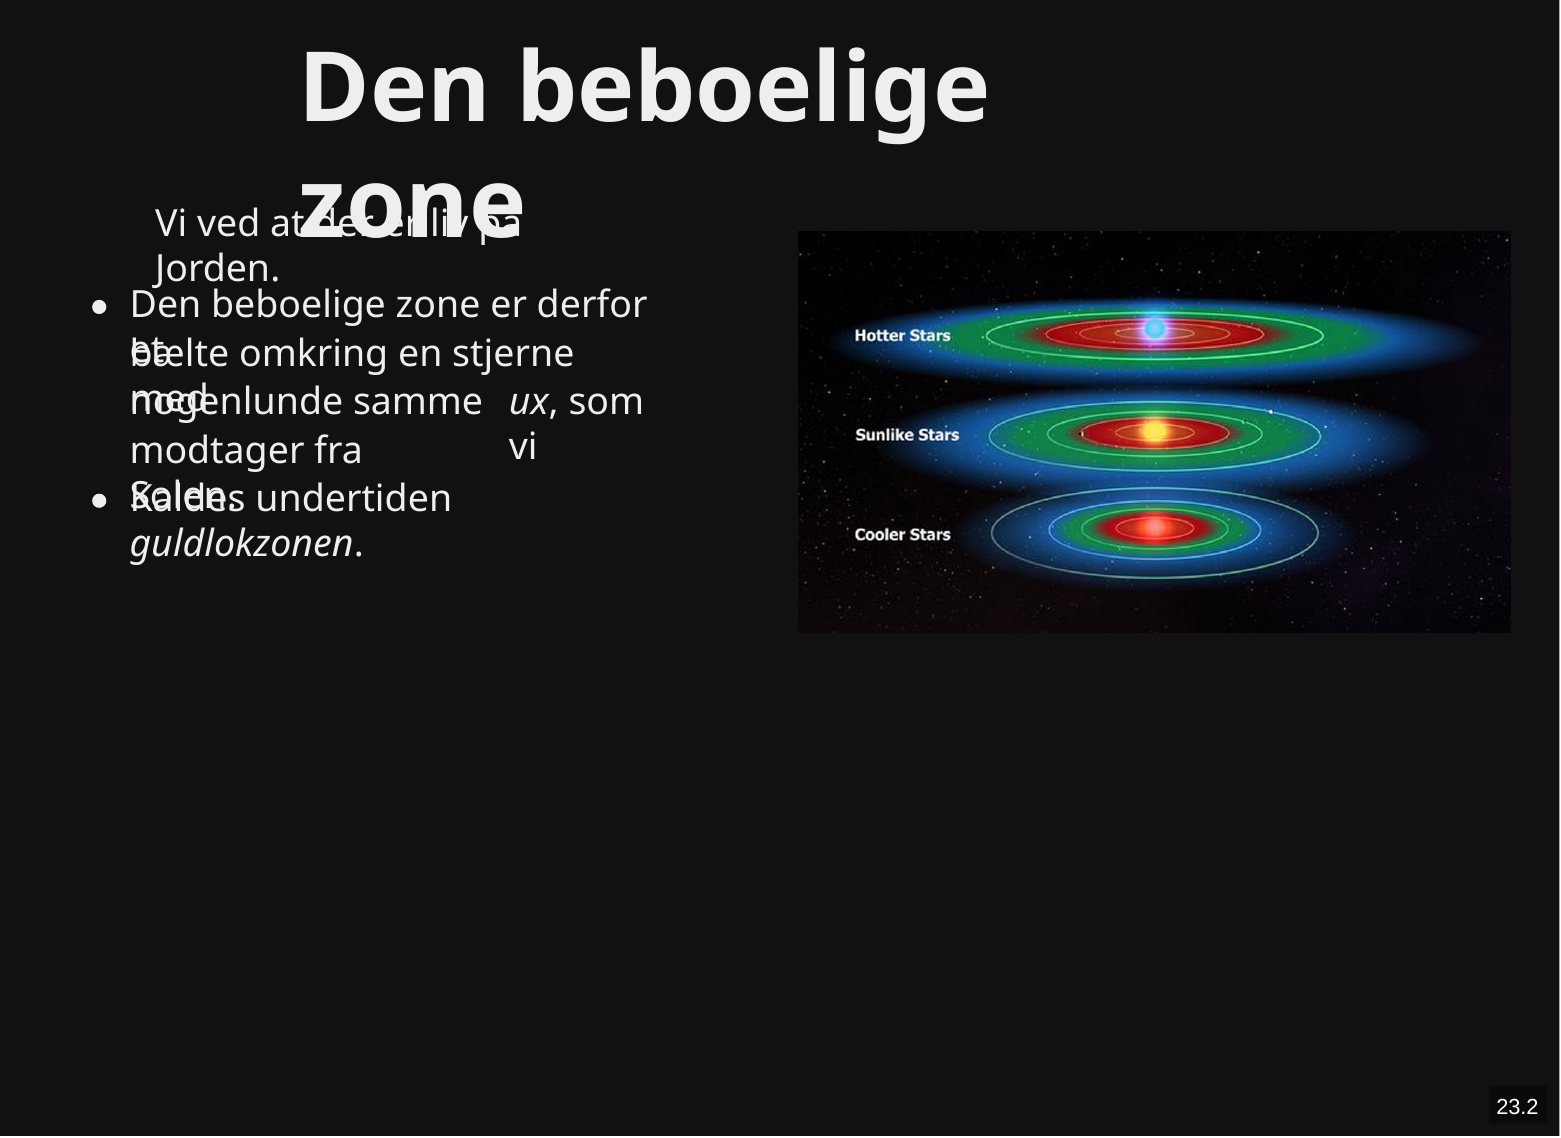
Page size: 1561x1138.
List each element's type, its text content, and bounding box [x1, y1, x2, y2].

text_box nogenlunde samme [129, 377, 488, 429]
text_box bælte omkring en stjerne med [129, 328, 657, 380]
text_box modtager fra Solen. [129, 425, 475, 473]
text_box 23.2 [1496, 1092, 1539, 1117]
text_box [92, 299, 107, 315]
text_box Den beboelige zone er derfor et [129, 280, 685, 332]
text_box Vi ved at der er liv på Jorden. [155, 198, 654, 250]
text_box Kaldes undertiden guldlokzonen. [129, 473, 690, 526]
text_box [1488, 1085, 1547, 1124]
text_box ux, som vi [508, 377, 682, 429]
text_box [0, 0, 1560, 1136]
picture [798, 231, 1511, 633]
text_box Den beboelige zone [299, 24, 1155, 138]
text_box [92, 493, 107, 508]
